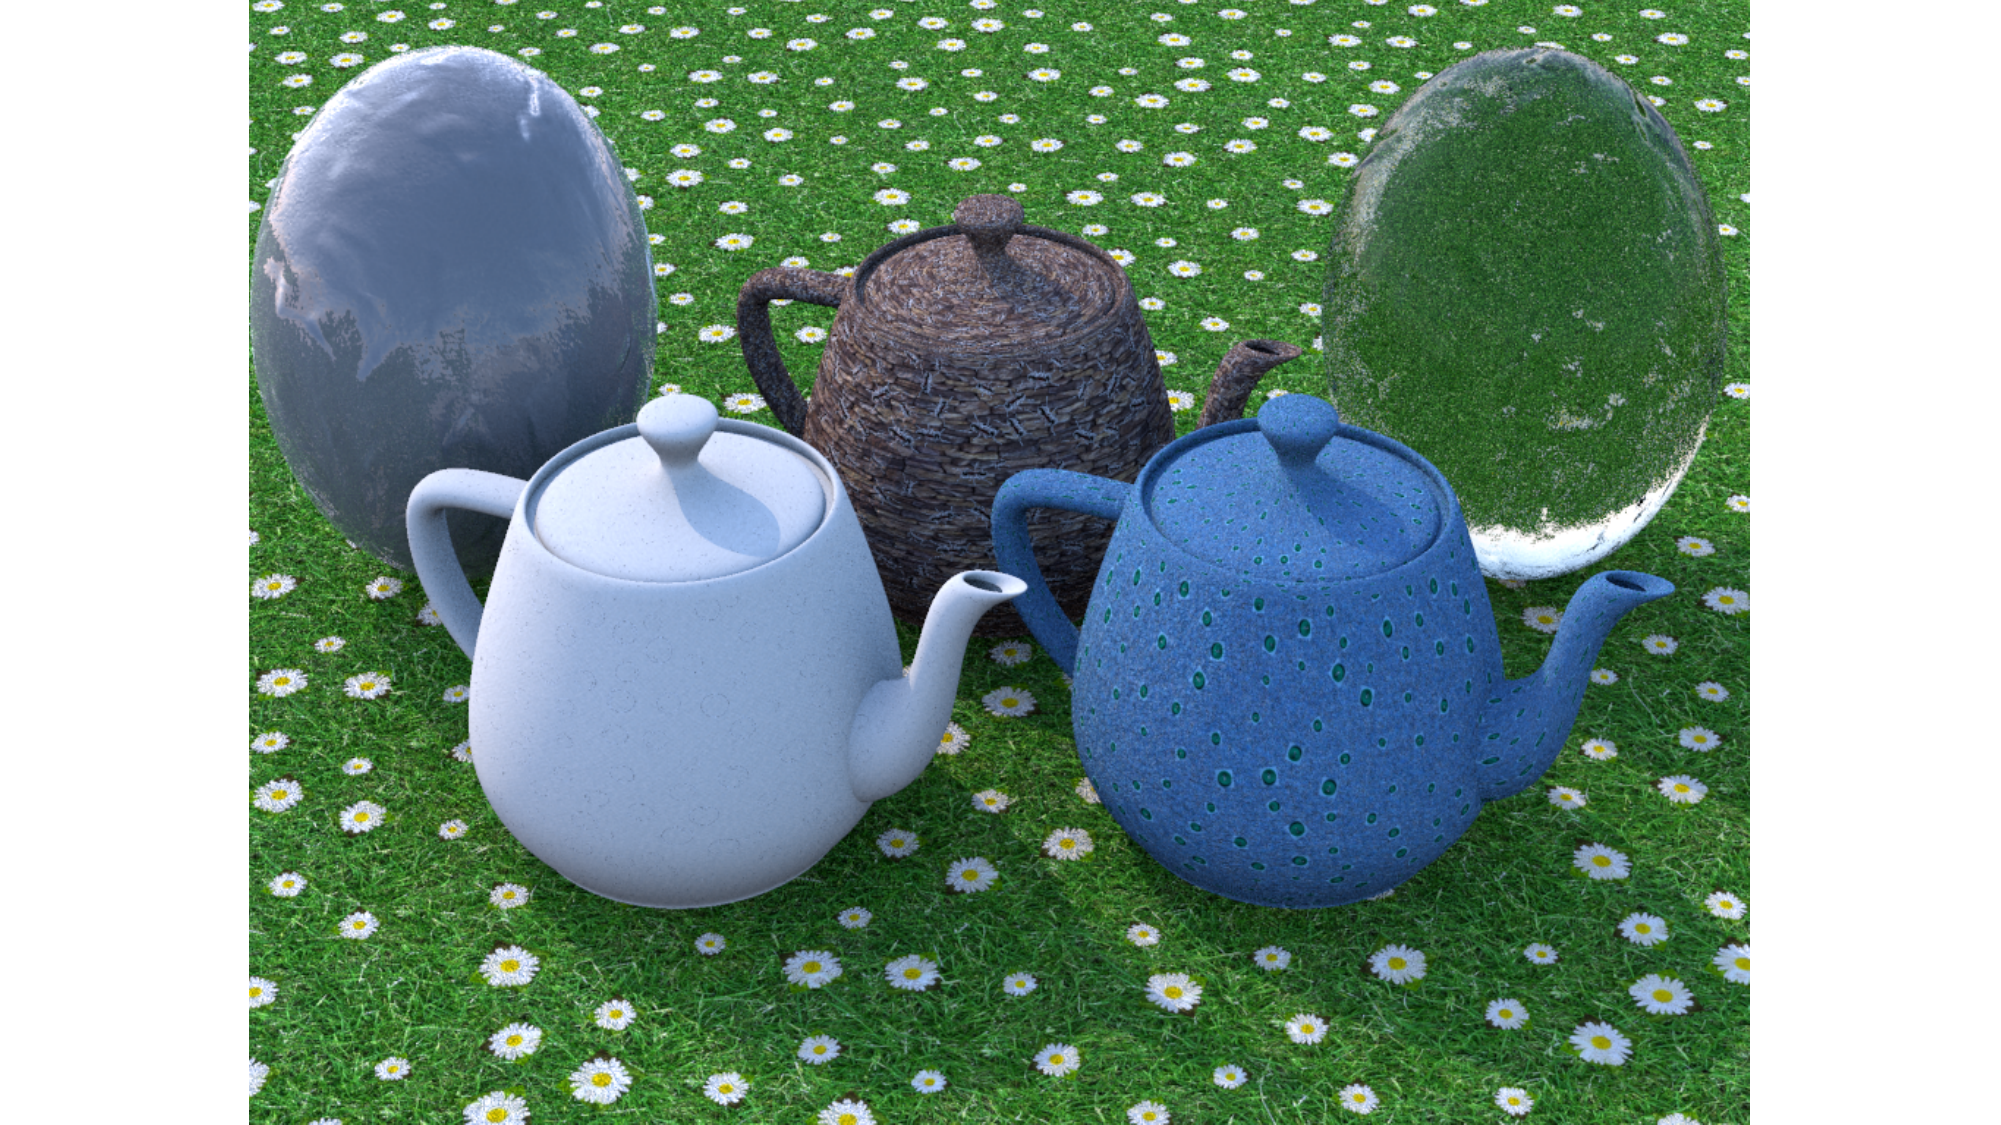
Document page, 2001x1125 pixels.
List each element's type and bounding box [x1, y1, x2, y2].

picture [249, 0, 1750, 1125]
